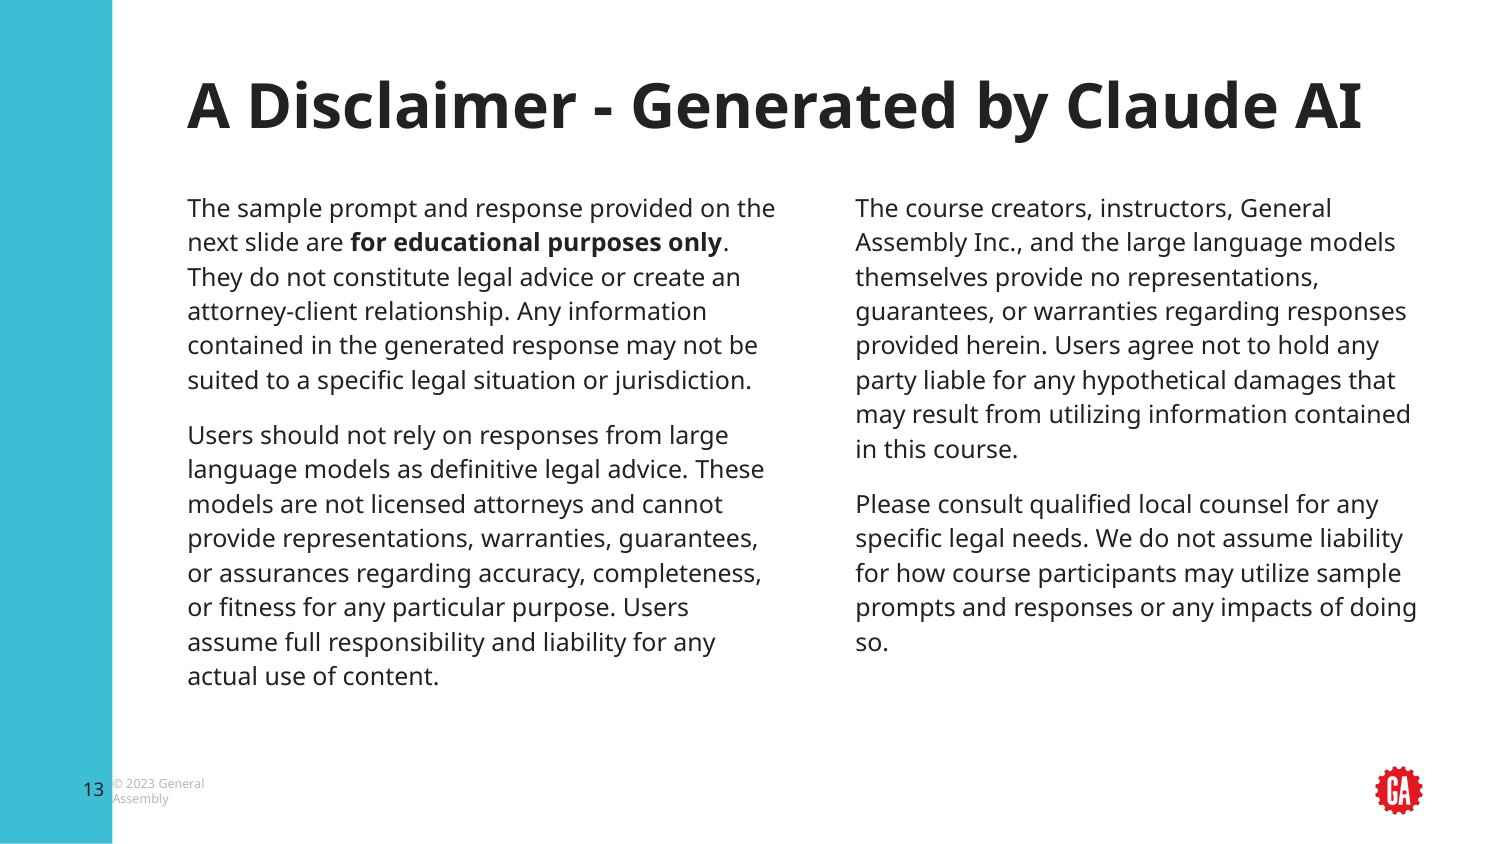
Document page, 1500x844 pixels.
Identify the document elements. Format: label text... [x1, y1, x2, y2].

list The sample prompt and response provided on the next slide are for educational purposes only. They do not constitute legal advice or create an attorney-client relationship. Any information contained in the generated response may not be suited to a specific legal situation or jurisdiction. Users should not rely on responses from large language models as definitive legal advice. These models are not licensed attorneys and cannot provide representations, warranties, guarantees, or assurances regarding accuracy, completeness, or fitness for any particular purpose. Users assume full responsibility and liability for any actual use of content. [187, 187, 778, 691]
picture [1373, 764, 1425, 817]
list The course creators, instructors, General Assembly Inc., and the large language models themselves provide no representations, guarantees, or warranties regarding responses provided herein. Users agree not to hold any party liable for any hypothetical damages that may result from utilizing information contained in this course. Please consult qualified local counsel for any specific legal needs. We do not assume liability for how course participants may utilize sample prompts and responses or any impacts of doing so. [855, 187, 1425, 663]
slide_number ‹#› [52, 764, 105, 817]
title A Disclaimer - Generated by Claude AI [187, 75, 1426, 143]
